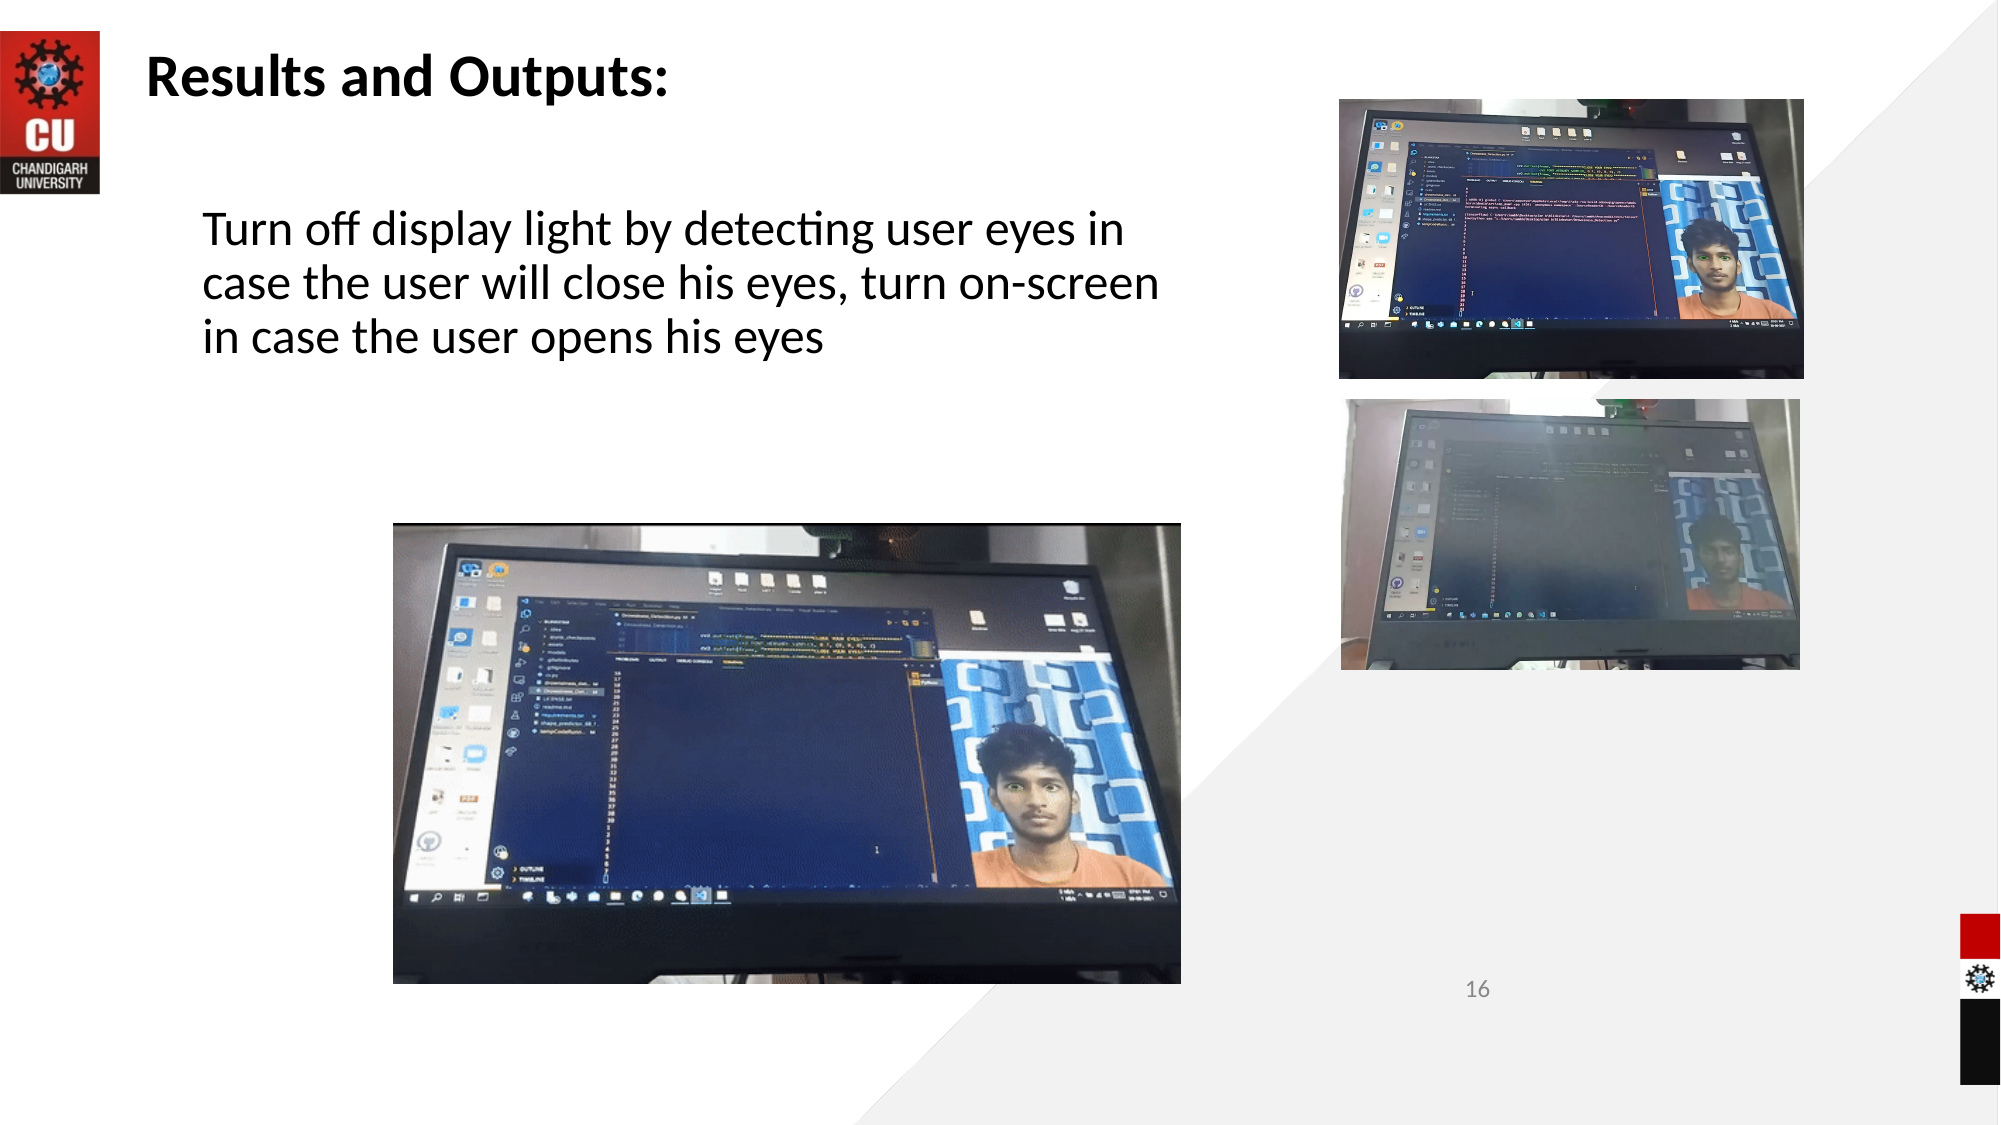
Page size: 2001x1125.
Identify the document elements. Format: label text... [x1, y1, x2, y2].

list Turn off display light by detecting user eyes in case the user will close his eyes, turn on-screen in case the user opens his eyes [112, 194, 1215, 766]
text_box [904, 511, 1515, 1018]
text_box [165, 545, 544, 1012]
picture [0, 0, 2001, 1125]
title Results and Outputs: [131, 26, 1315, 128]
text_box [904, 235, 1515, 511]
